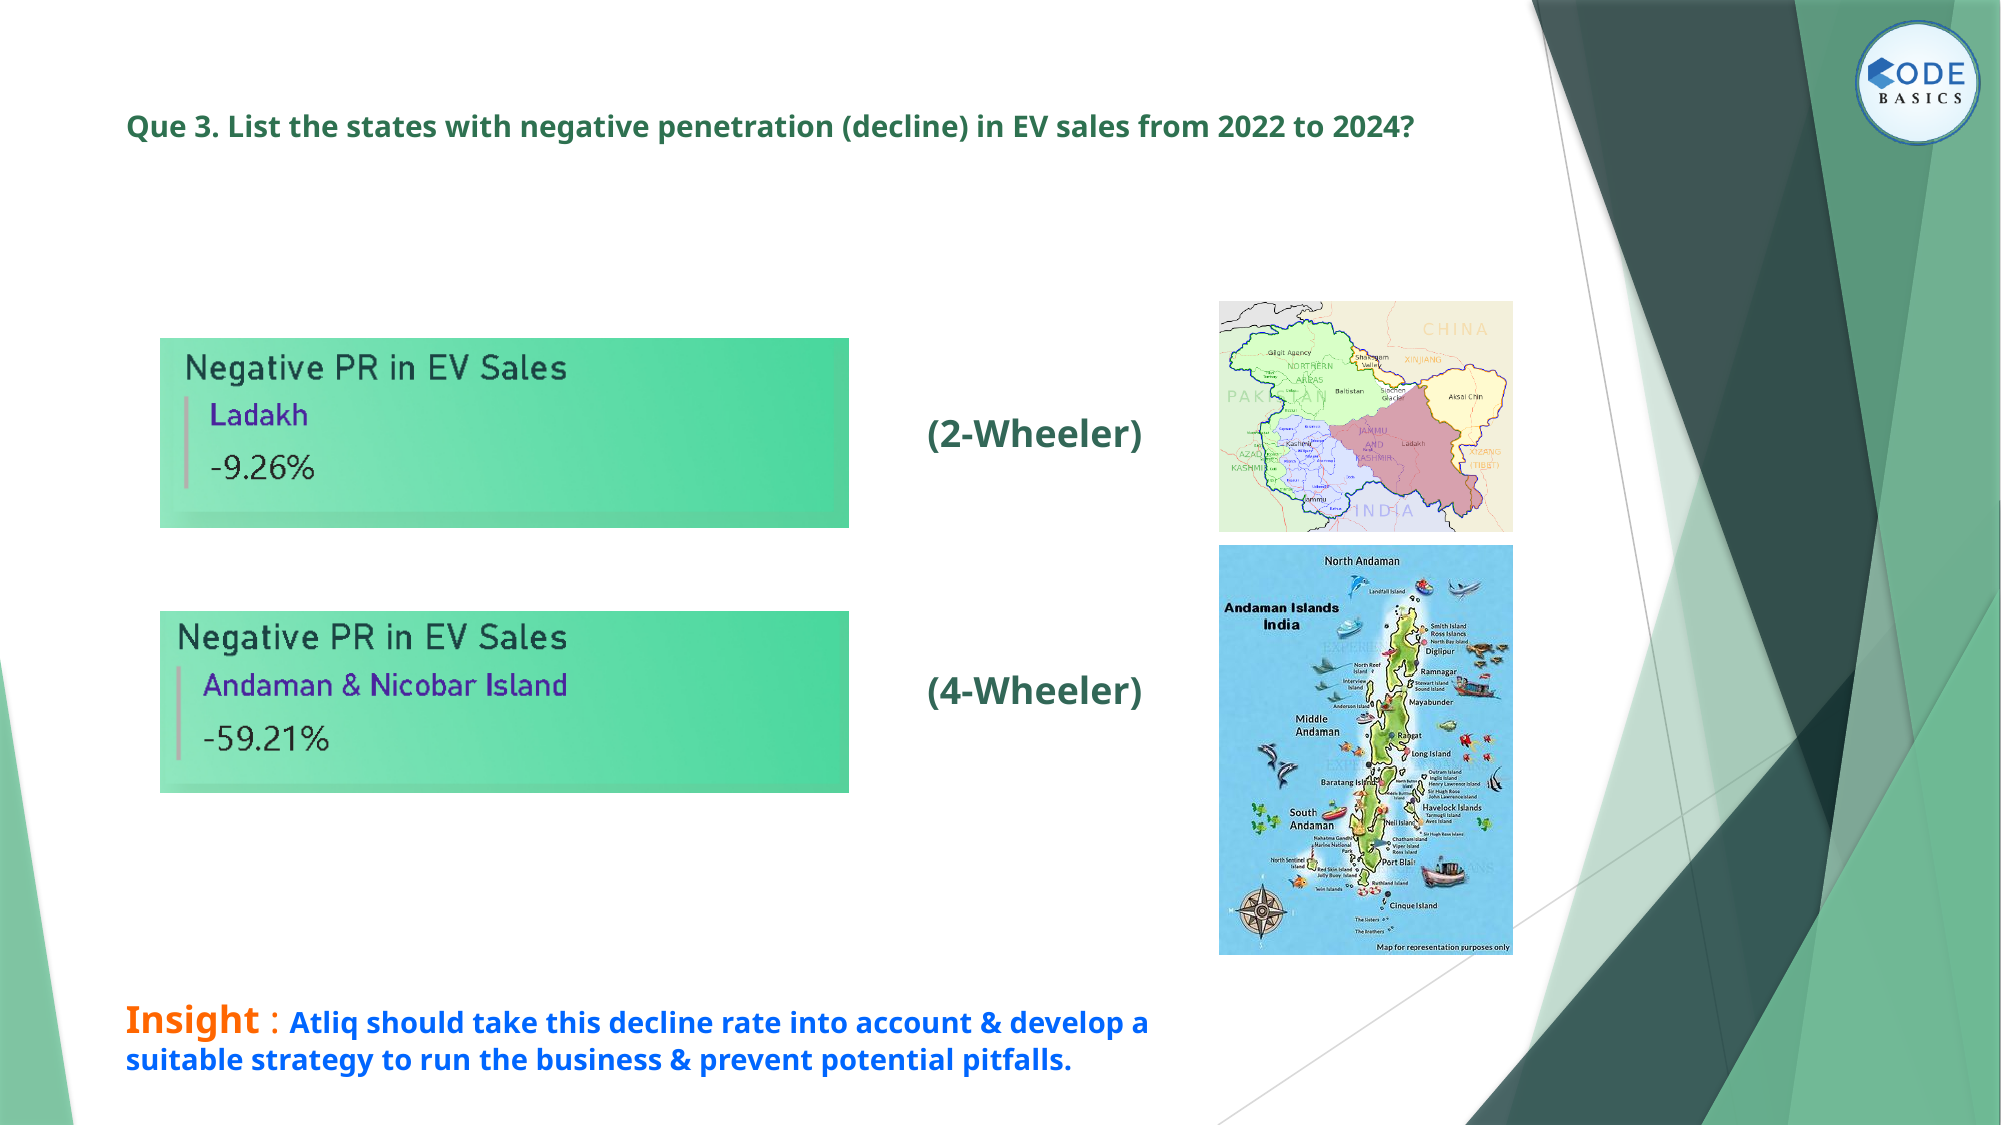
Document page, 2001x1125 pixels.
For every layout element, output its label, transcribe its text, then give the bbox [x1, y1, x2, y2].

picture [1218, 544, 1513, 956]
picture [1218, 301, 1513, 533]
text_box (2-Wheeler) [912, 402, 1207, 463]
text_box (4-Wheeler) [912, 659, 1207, 720]
picture [159, 338, 849, 529]
picture [1850, 15, 1985, 150]
title Que 3. List the states with negative penetration (decline) in EV sales from 2022 to 2024? [111, 99, 1522, 264]
text_box Insight : Atliq should take this decline rate into account & develop a suitable strategy to run the business & prevent potential pitfalls. [111, 988, 1239, 1084]
picture [159, 610, 850, 794]
